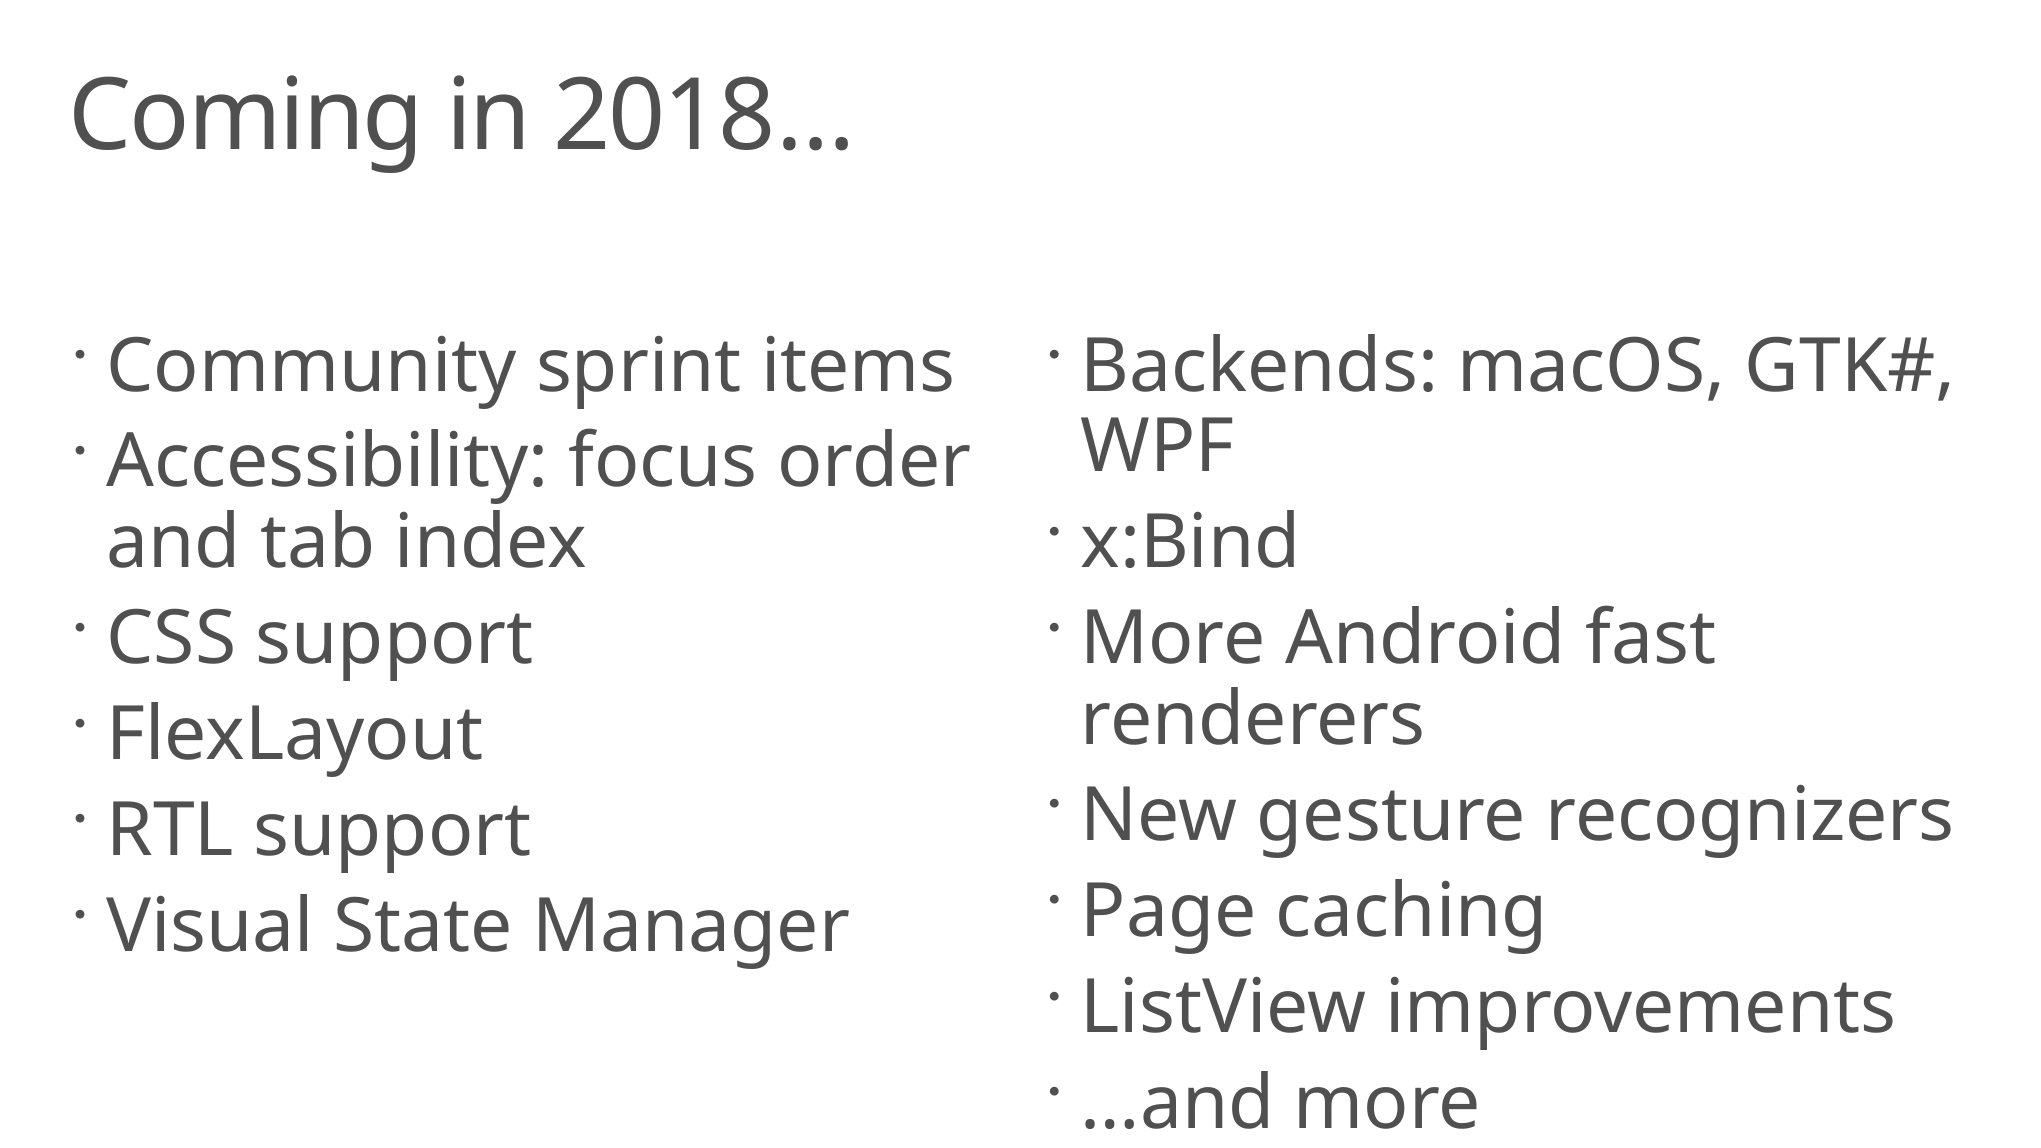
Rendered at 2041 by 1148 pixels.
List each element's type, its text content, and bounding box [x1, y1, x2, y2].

list Community sprint items Accessibility: focus order and tab index CSS support FlexLayout RTL support Visual State Manager [45, 311, 1019, 1005]
title Coming in 2018… [45, 48, 1246, 199]
text_box Backends: macOS, GTK#, WPF x:Bind More Android fast renderers New gesture recognizers Page caching ListView improvements …and more [1019, 311, 1995, 1148]
